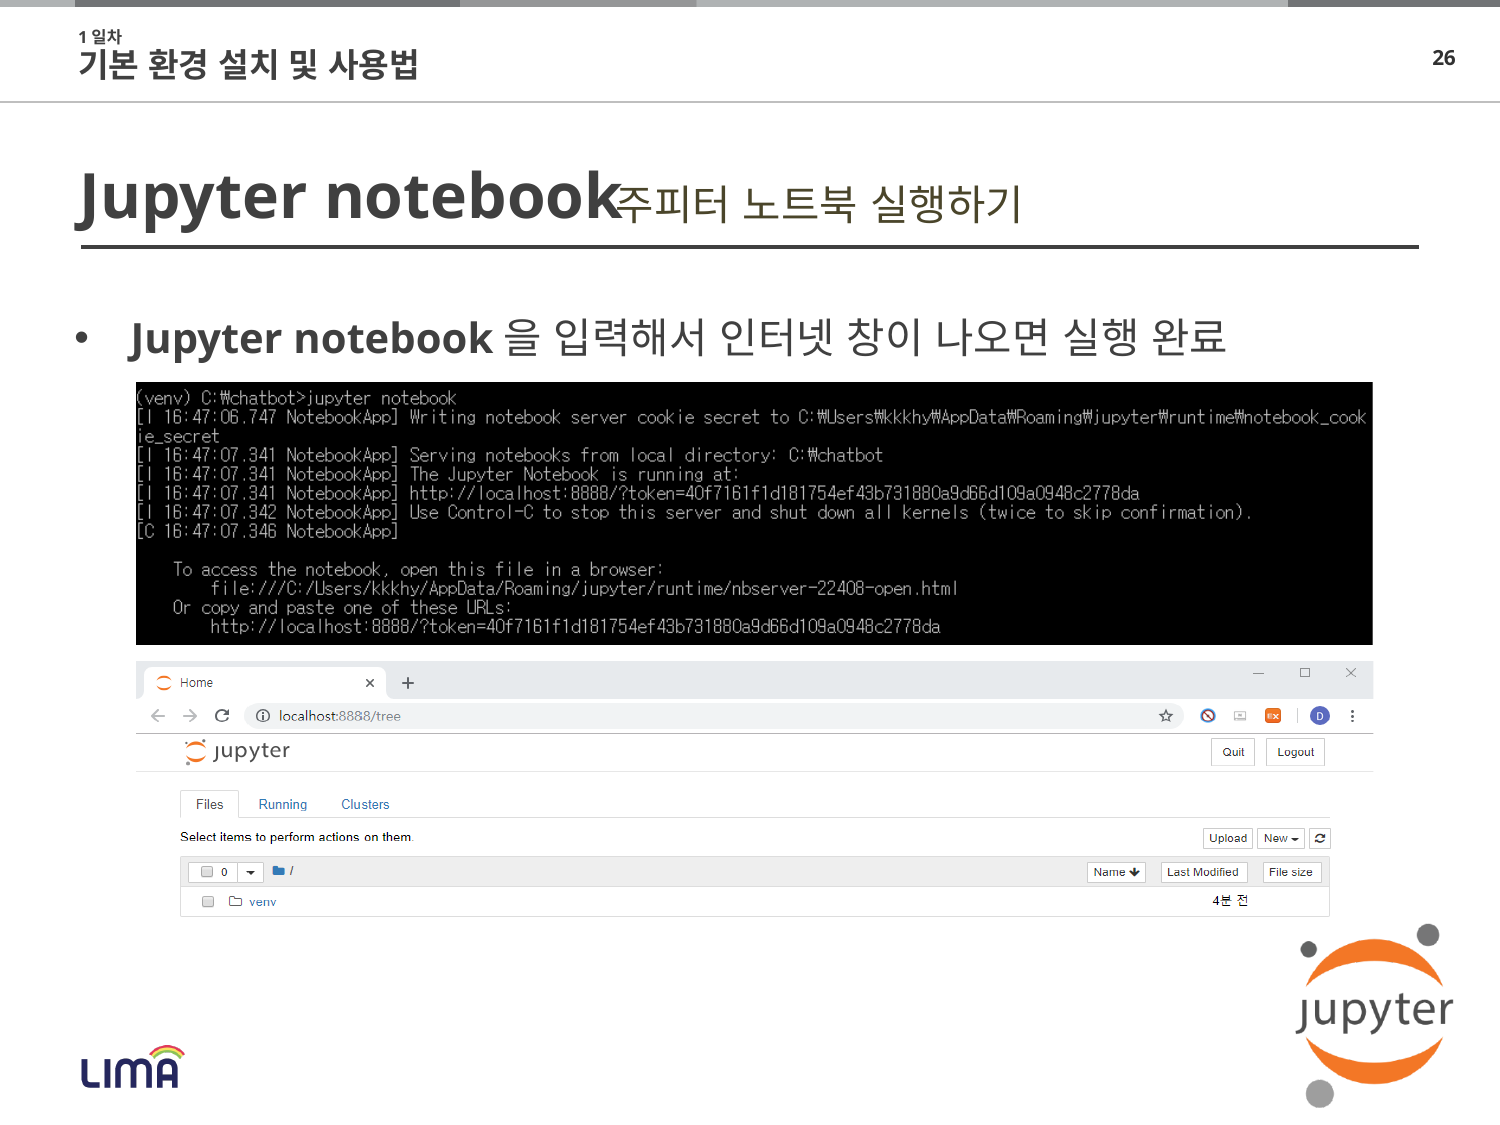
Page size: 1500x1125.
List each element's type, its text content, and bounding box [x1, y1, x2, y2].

title Jupyter notebook [65, 148, 1416, 257]
picture [135, 382, 1374, 645]
text_box 1일차 기본 환경 설치 및 사용법 [61, 21, 644, 93]
picture [81, 1045, 185, 1088]
picture [0, 0, 1500, 23]
list Jupyter notebook을 입력해서 인터넷 창이 나오면 실행 완료 [59, 304, 1431, 879]
picture [135, 660, 1473, 1114]
text_box 주피터 노트북 실행하기 [600, 171, 1040, 237]
